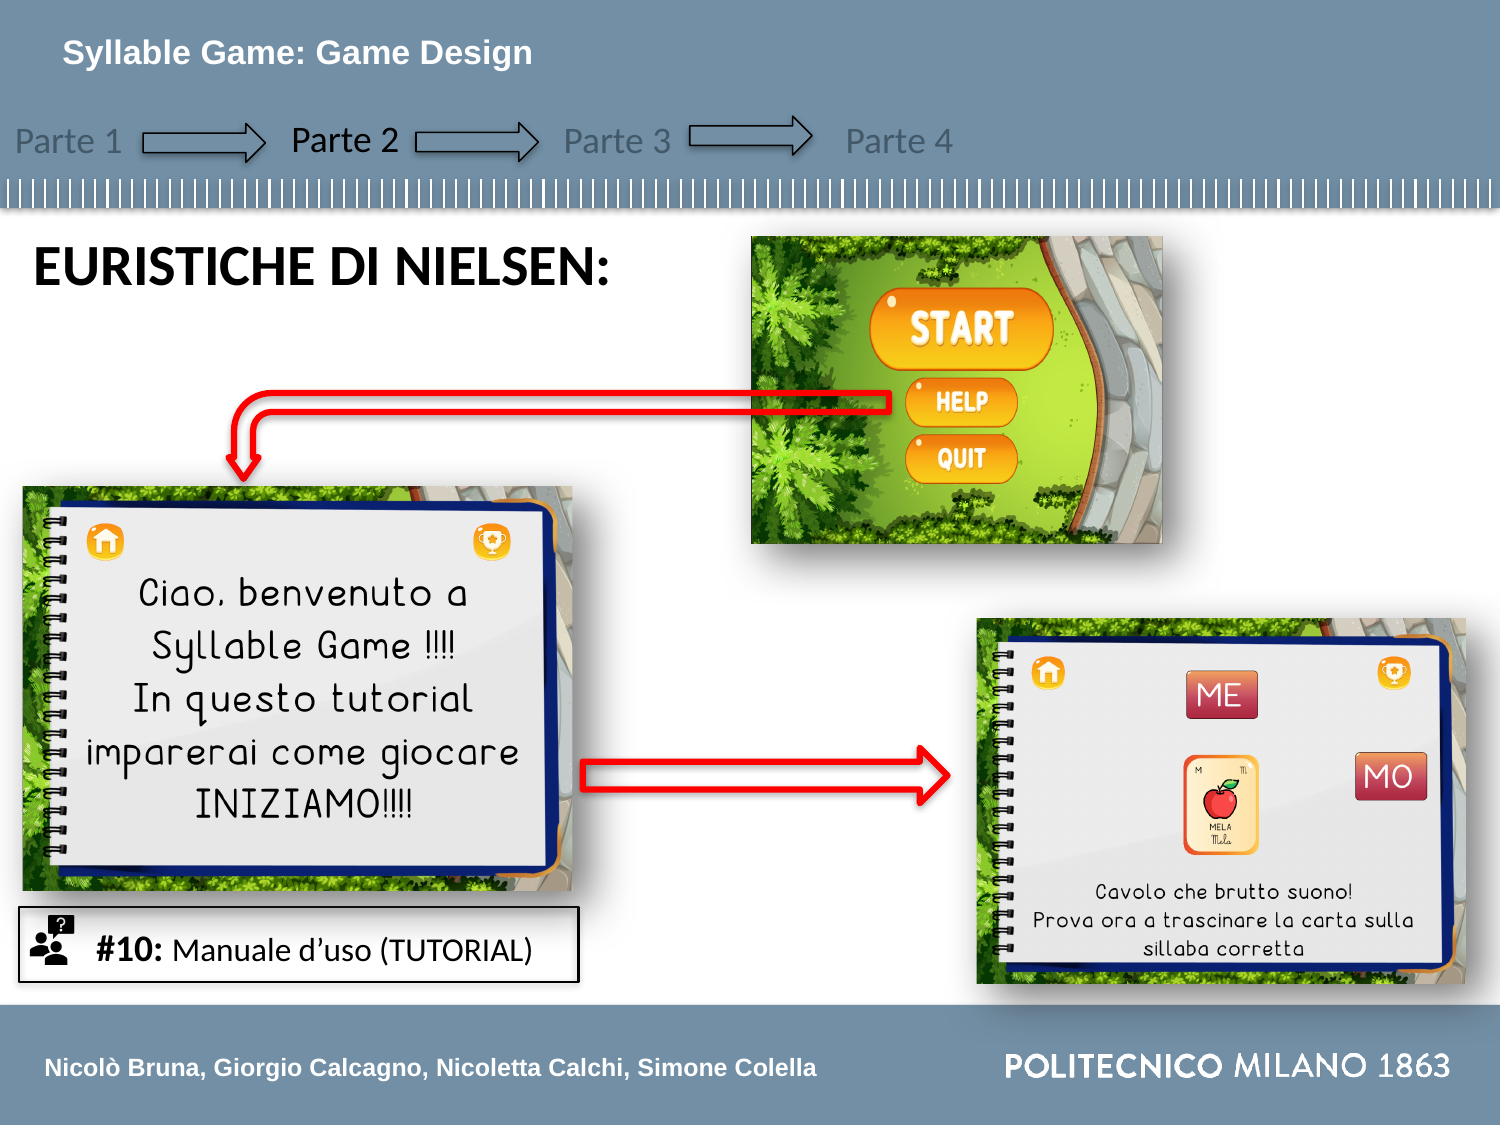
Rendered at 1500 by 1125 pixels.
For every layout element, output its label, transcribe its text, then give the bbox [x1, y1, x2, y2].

picture [22, 486, 573, 891]
title Syllable Game: Game Design [47, 22, 1455, 161]
text_box [574, 942, 579, 983]
picture [999, 1041, 1456, 1089]
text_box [0, 107, 1123, 170]
text_box [581, 747, 949, 804]
text_box EURISTICHE DI NIELSEN: [19, 219, 654, 305]
picture [976, 618, 1467, 985]
text_box [227, 392, 745, 470]
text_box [22, 910, 573, 977]
picture [750, 235, 1163, 544]
